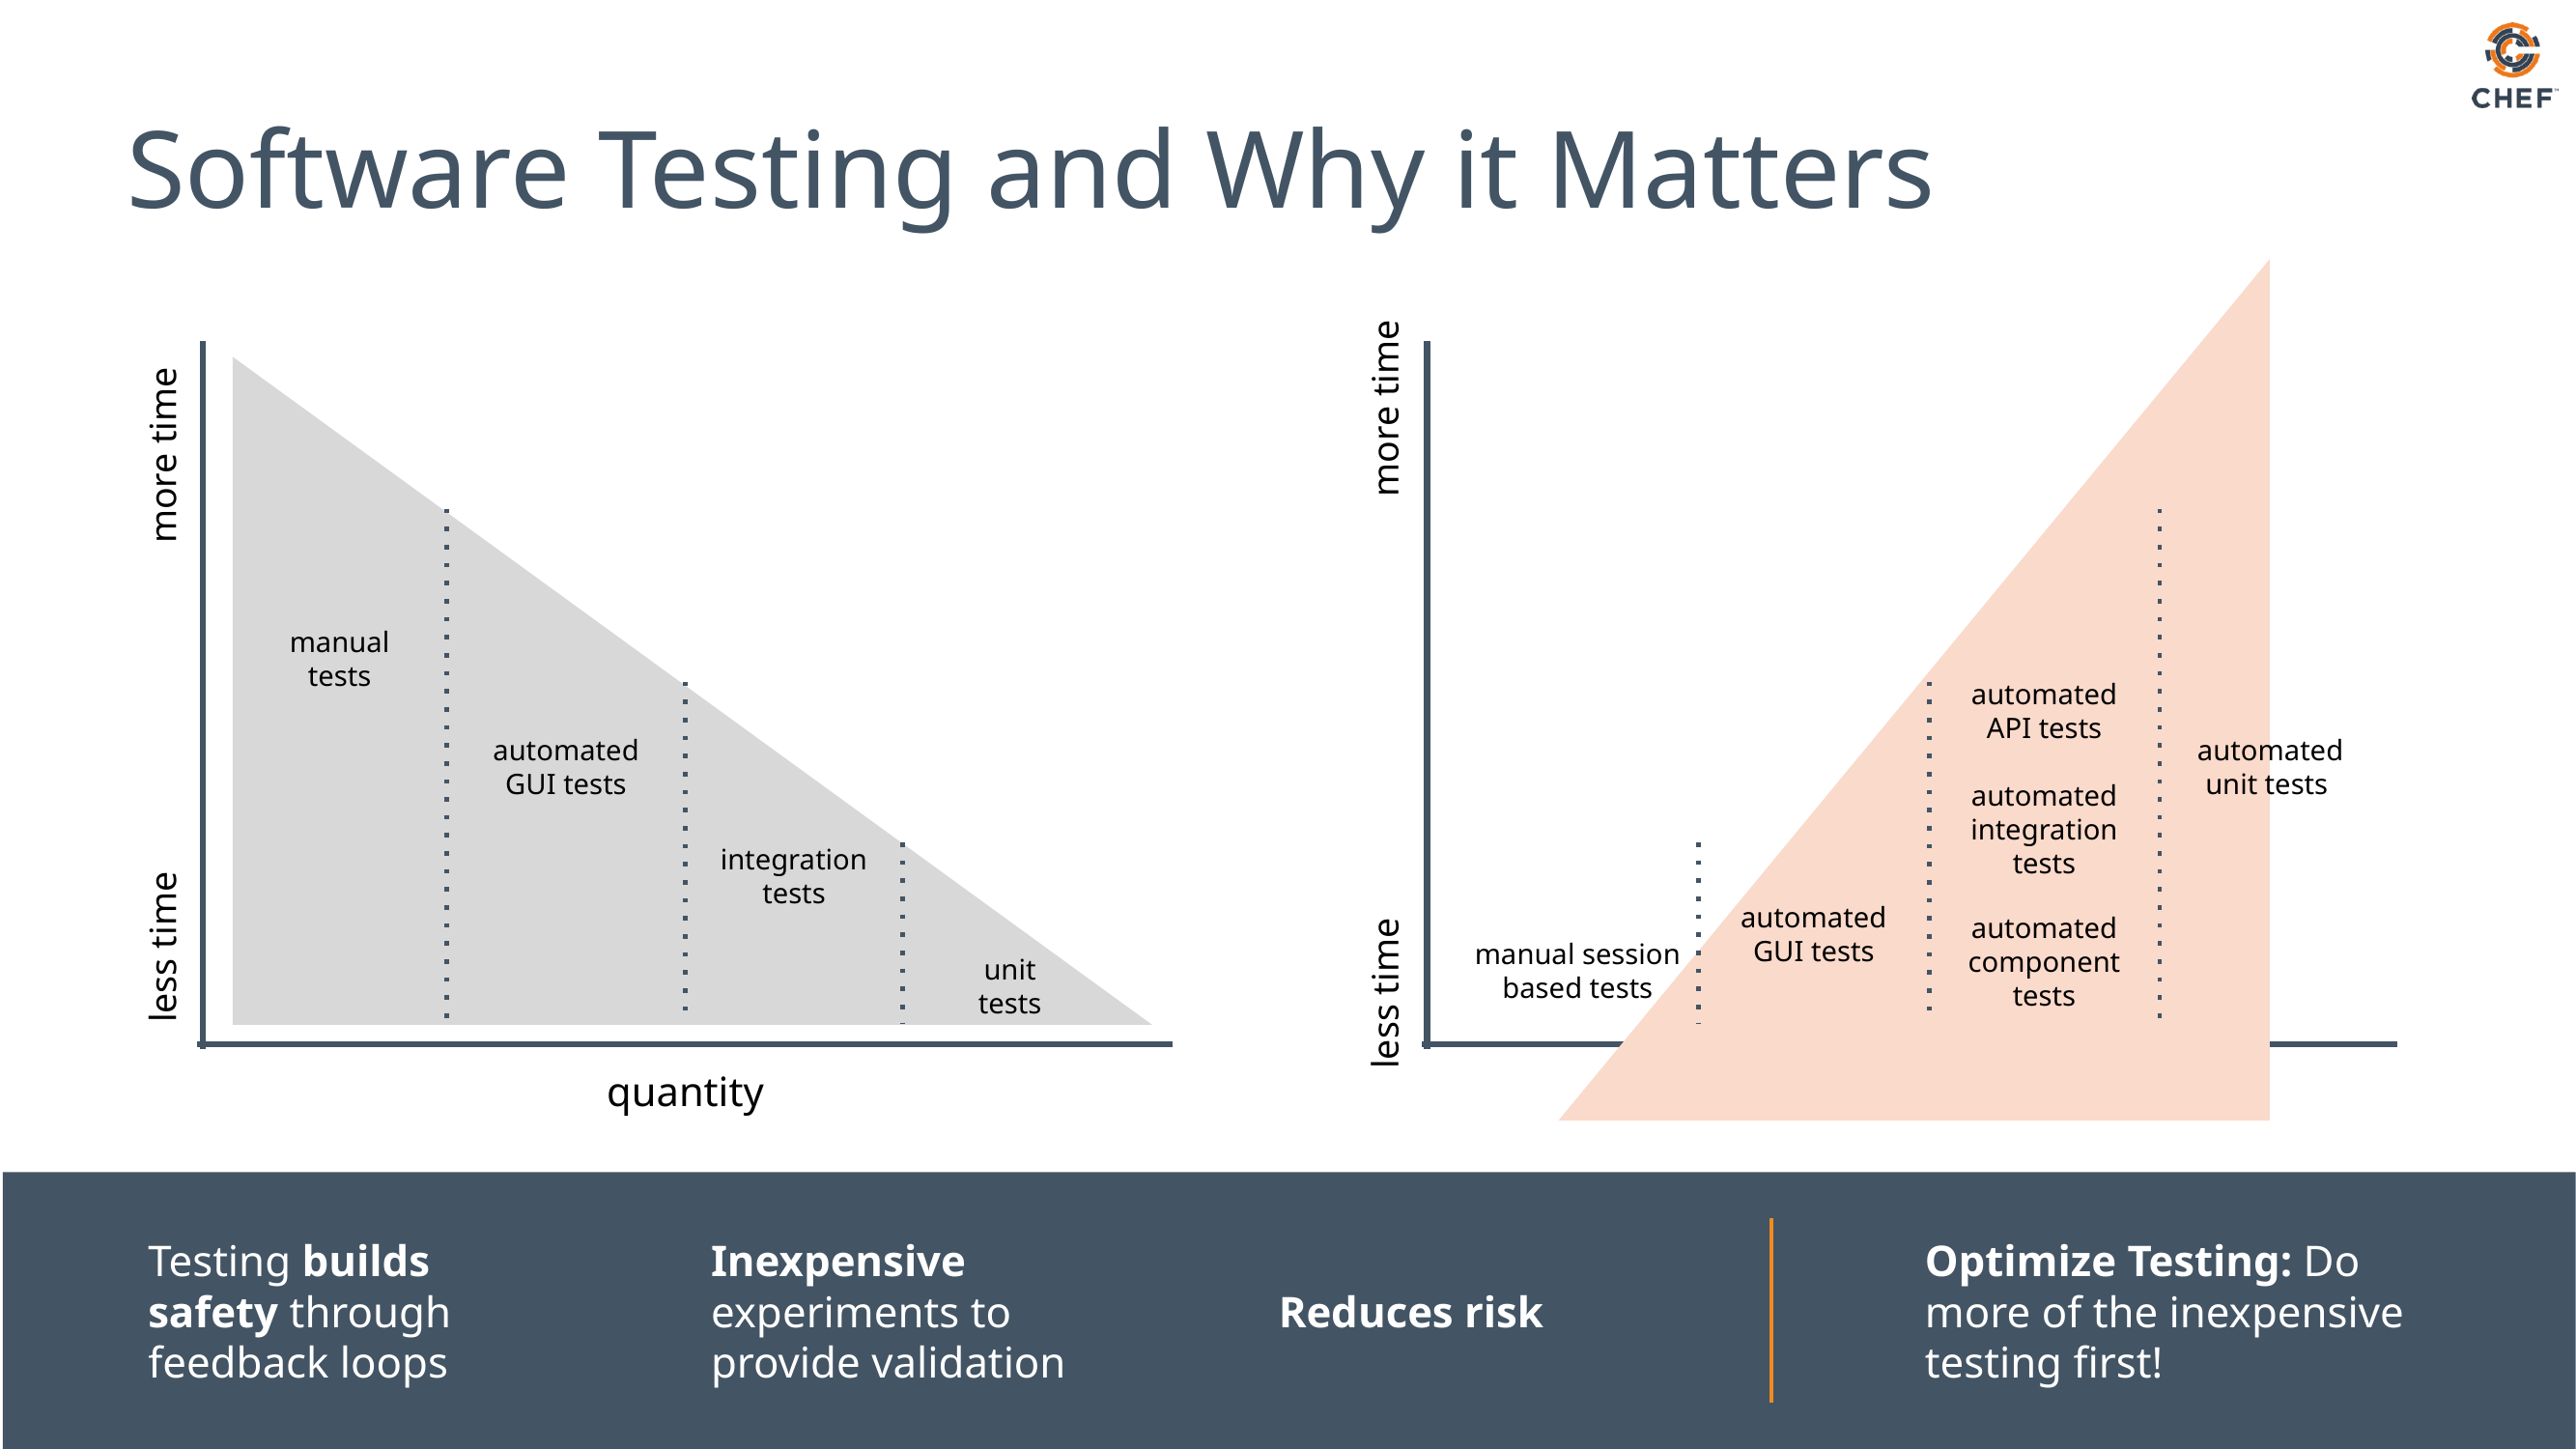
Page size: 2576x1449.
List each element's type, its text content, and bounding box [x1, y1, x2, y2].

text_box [197, 341, 1174, 1049]
text_box Testing builds safety through feedback loops [122, 1208, 557, 1413]
text_box Optimize Testing: Do more of the inexpensive testing first! [1899, 1208, 2431, 1413]
picture [2472, 22, 2559, 108]
text_box less time [114, 803, 192, 1049]
text_box quantity [571, 1058, 799, 1124]
text_box Inexpensive experiments to provide validation [685, 1208, 1120, 1413]
text_box Reduces risk [1253, 1208, 1688, 1413]
text_box [2, 1172, 2576, 1449]
text_box more time [114, 341, 195, 646]
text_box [1338, 341, 2398, 1124]
title Software Testing and Why it Matters [107, 96, 2469, 214]
